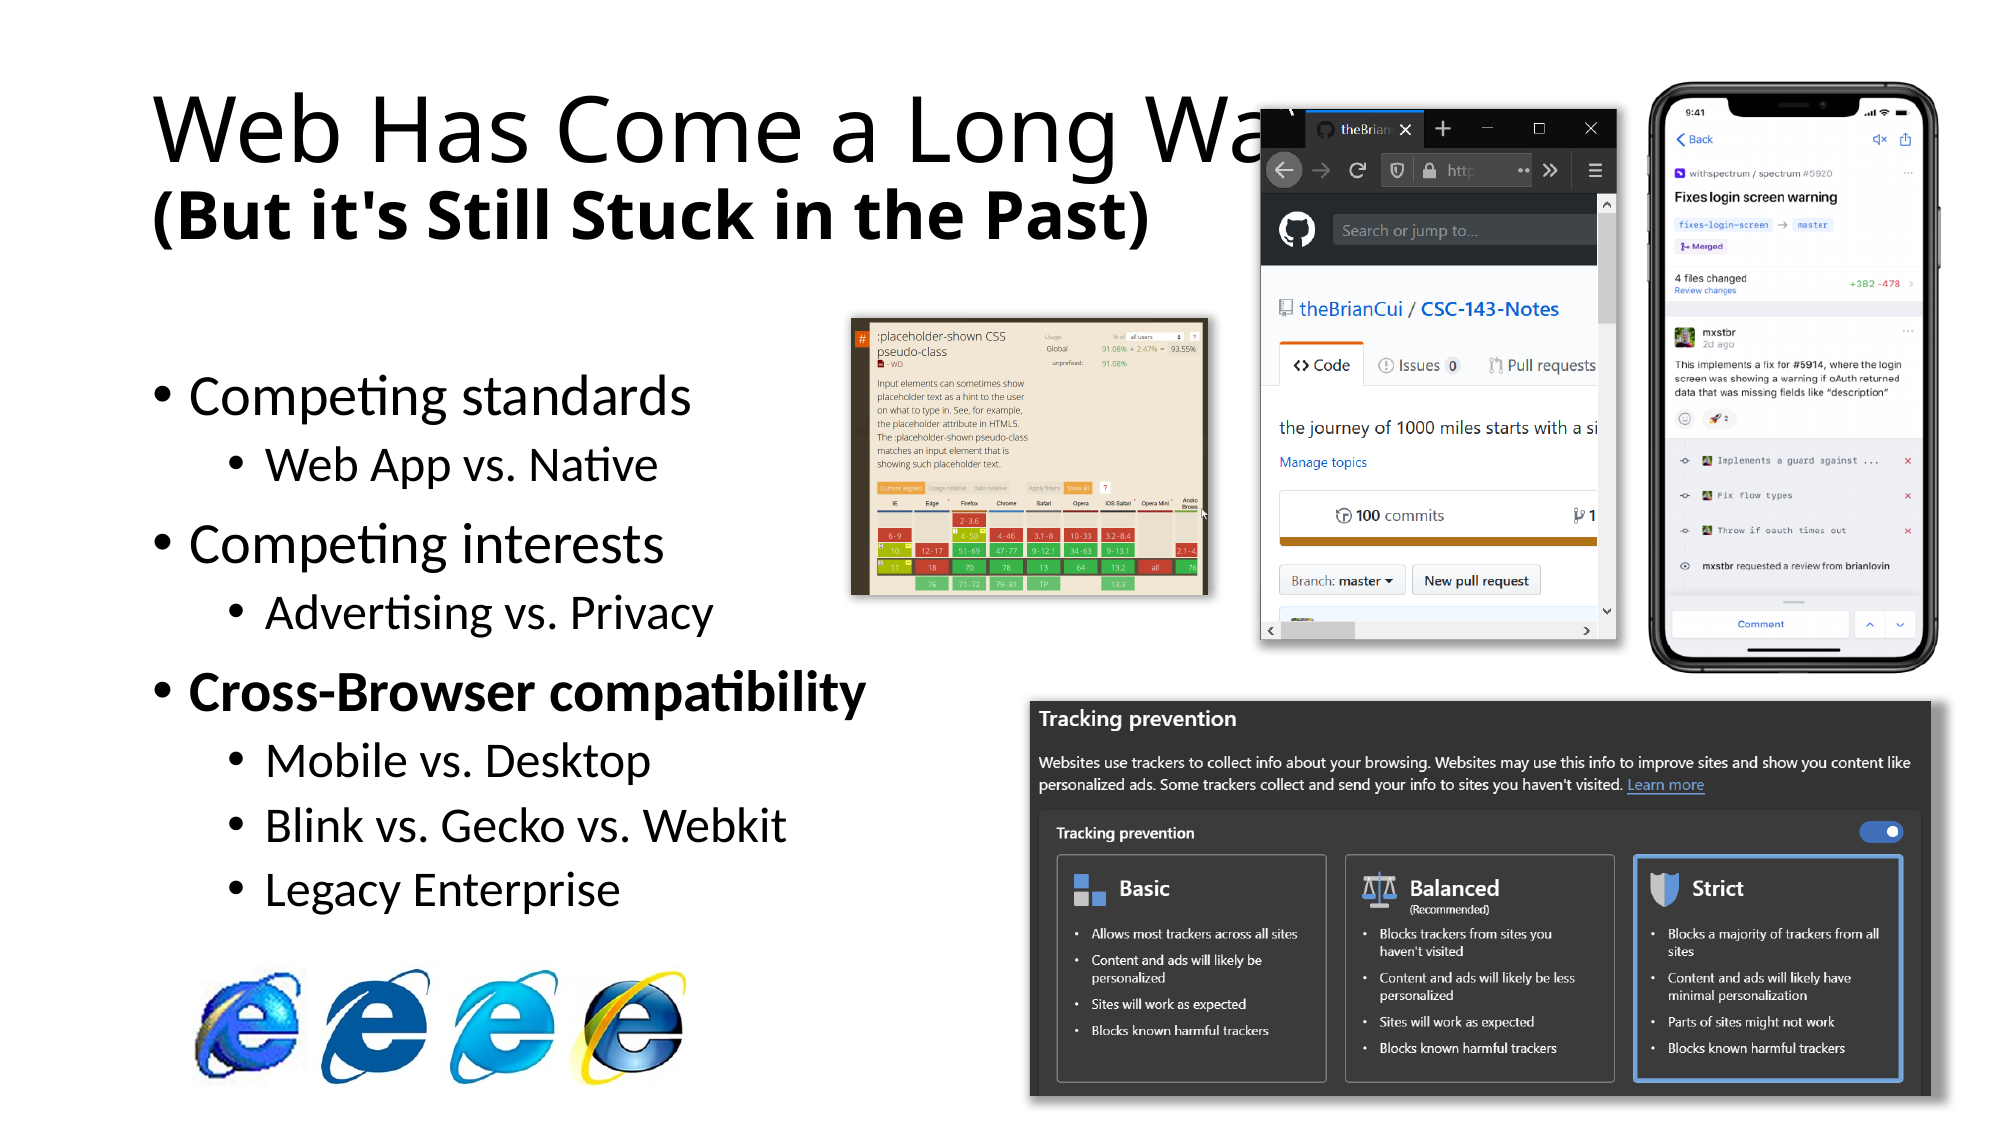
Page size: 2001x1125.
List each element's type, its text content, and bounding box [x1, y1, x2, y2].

title Web Has Come a Long Way (But it's Still Stuck in the Past) [137, 59, 1624, 278]
picture [1029, 59, 1967, 1096]
picture [1260, 109, 1617, 640]
picture [851, 318, 1208, 595]
list Competing standards Web App vs. Native Competing interests Advertising vs. Privacy Cross-Browser compatibility Mobile vs. Desktop Blink vs. Gecko vs. Webkit Legacy Enterprise [137, 357, 1624, 955]
picture [191, 963, 690, 1087]
